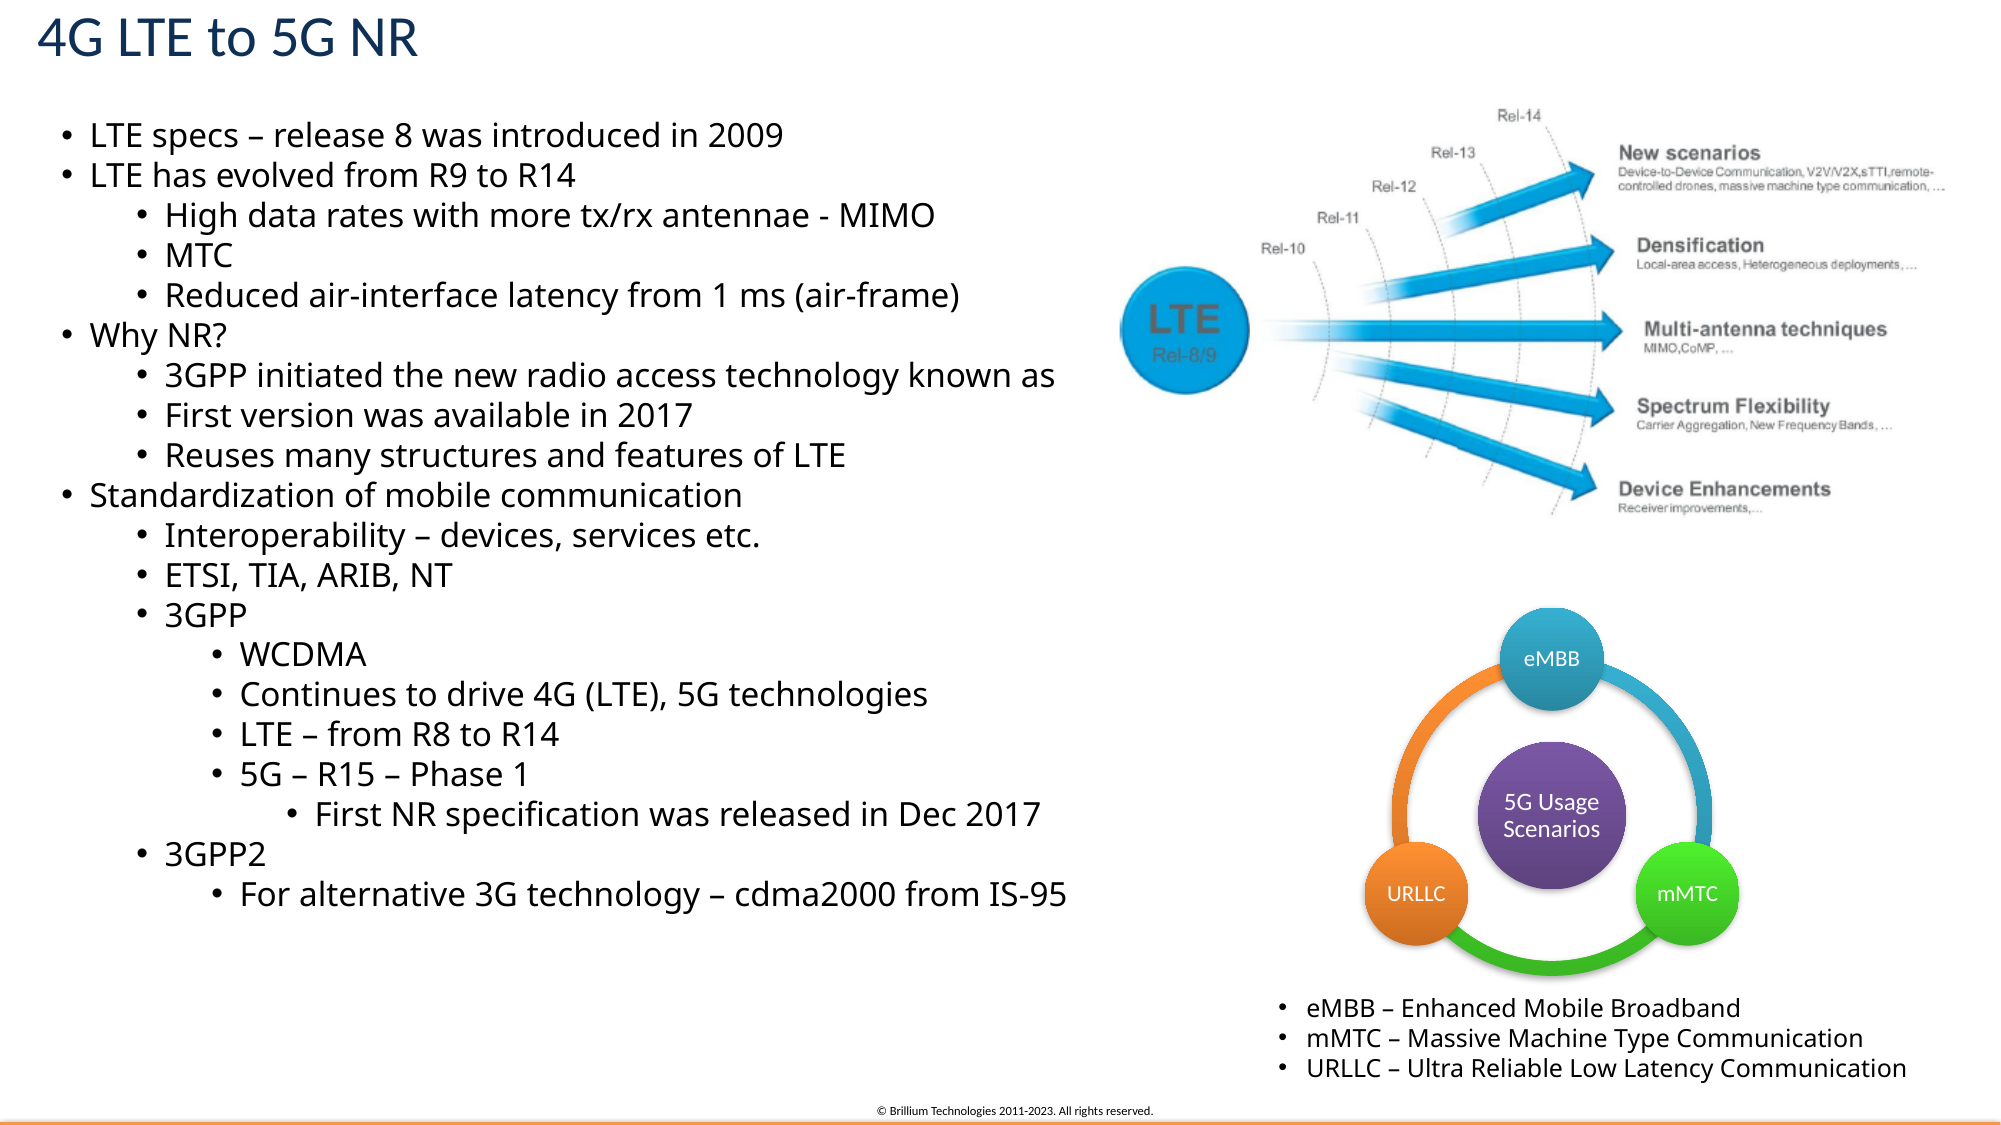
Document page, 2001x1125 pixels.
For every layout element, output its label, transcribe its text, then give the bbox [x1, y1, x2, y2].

text_box eMBB – Enhanced Mobile Broadband mMTC – Massive Machine Type Communication URLLC – Ultra Reliable Low Latency Communication [1263, 984, 2000, 1090]
title 4G LTE to 5G NR [22, 0, 1900, 66]
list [1198, 607, 1906, 997]
text_box LTE specs – release 8 was introduced in 2009 LTE has evolved from R9 to R14 High data rates with more tx/rx antennae - MIMO MTC Reduced air-interface latency from 1 ms (air-frame) Why NR? 3GPP initiated the new radio access technology known as NR First version was available in 2017 Reuses many structures and features of LTE Standardization of mobile communication Interoperability – devices, services etc. ETSI, TIA, ARIB, NT 3GPP WCDMA Continues to drive 4G (LTE), 5G technologies LTE – from R8 to R14 5G – R15 – Phase 1 First NR specification was released in Dec 2017 3GPP2 For alternative 3G technology – cdma2000 from IS-95 [46, 107, 1900, 961]
picture [1067, 48, 1965, 518]
